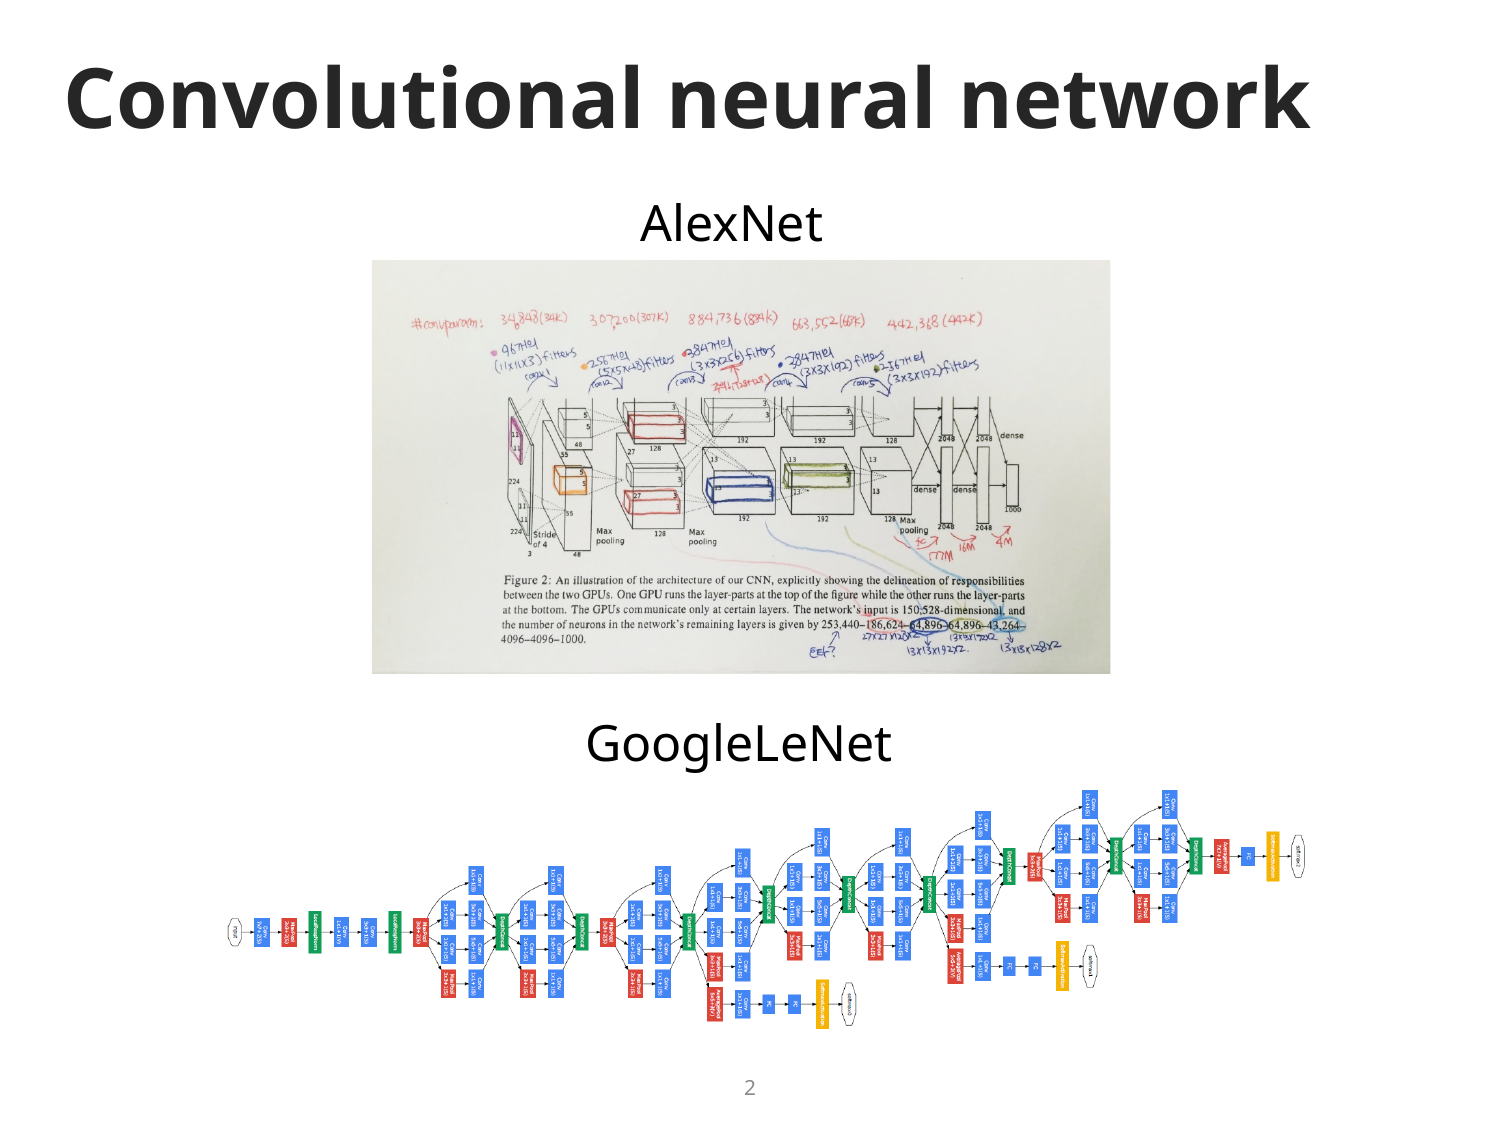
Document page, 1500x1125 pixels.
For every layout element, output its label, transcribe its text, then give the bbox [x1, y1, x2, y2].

text_box GoogleLeNet [570, 704, 908, 764]
text_box AlexNet [625, 184, 839, 258]
picture [371, 259, 1111, 674]
picture [218, 765, 1315, 1057]
slide_number 2 [575, 1065, 925, 1119]
title Convolutional neural network [48, 41, 1456, 149]
